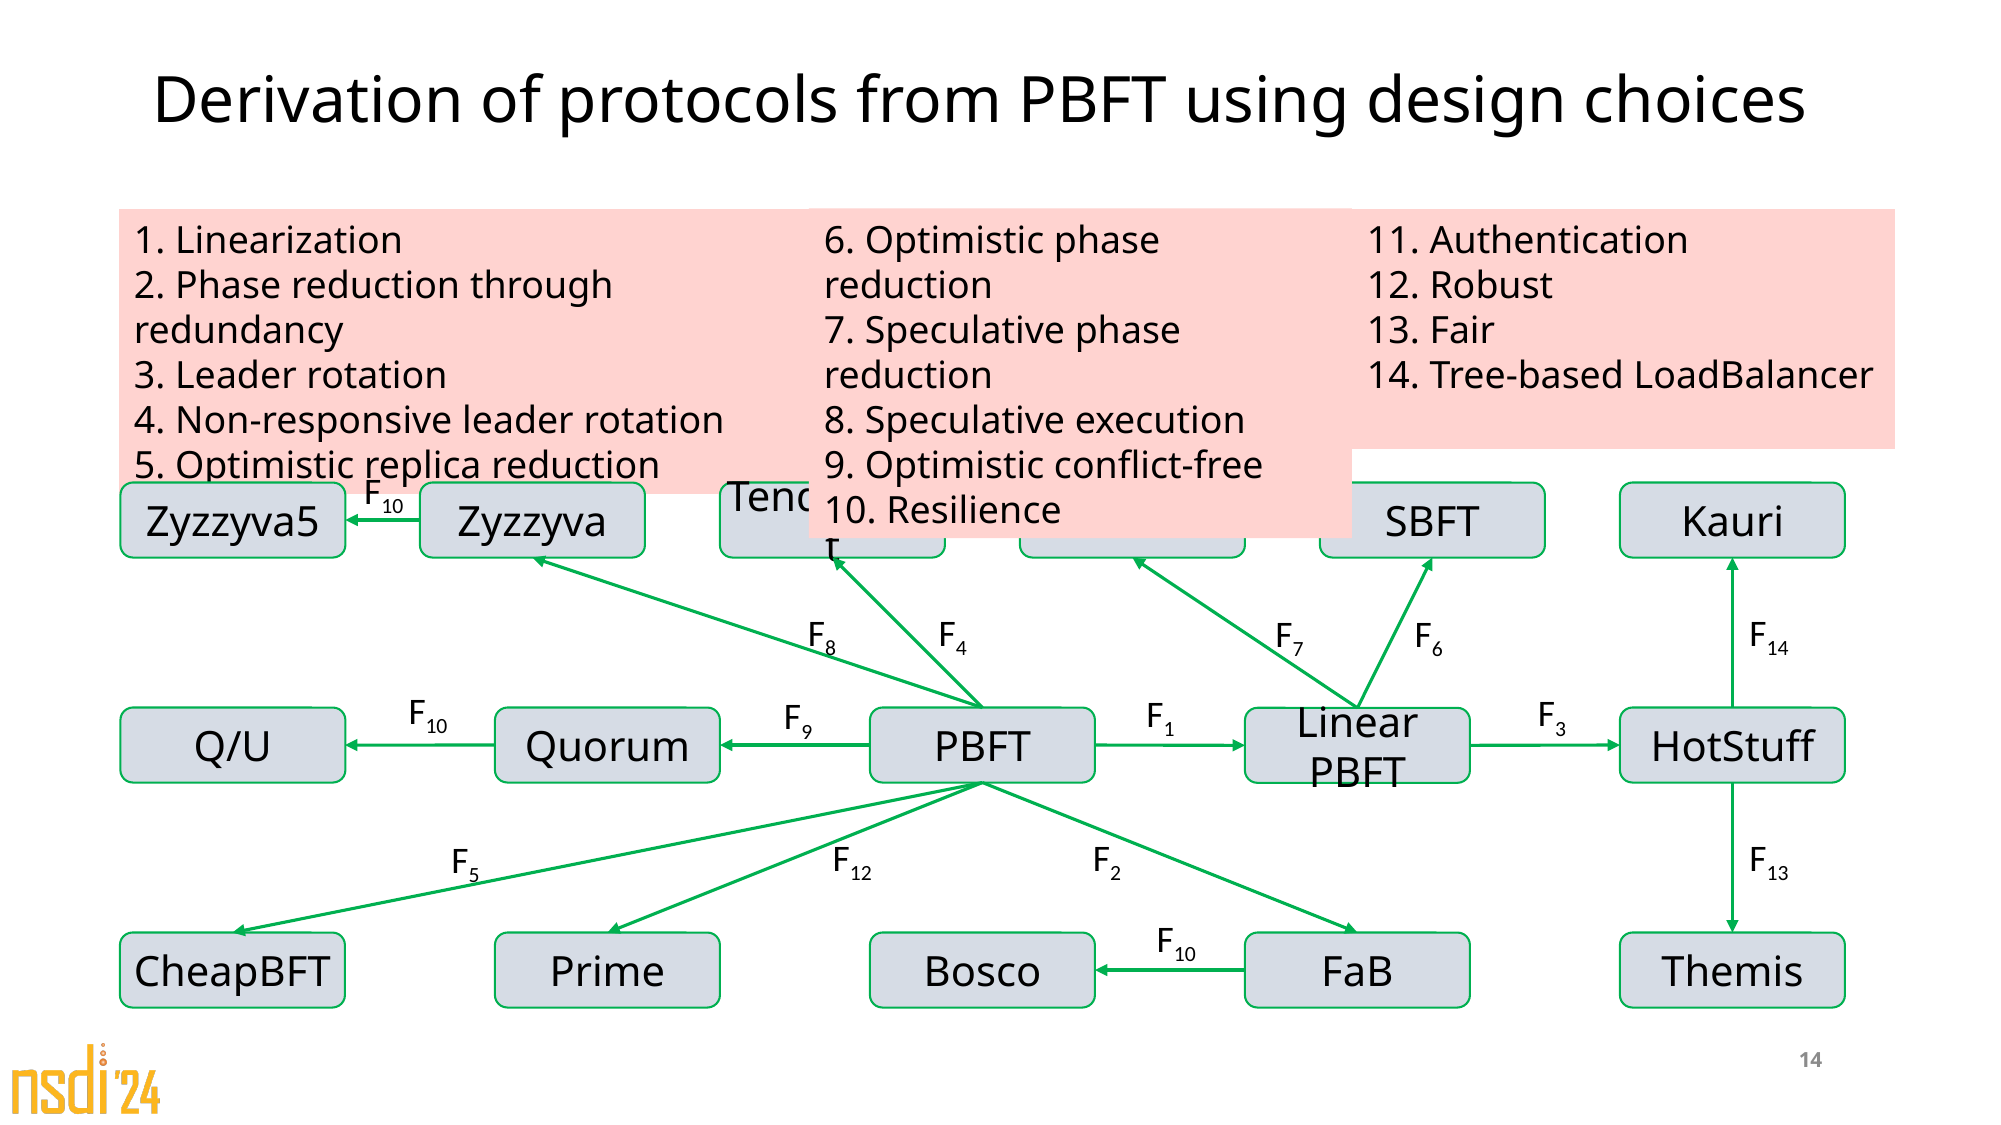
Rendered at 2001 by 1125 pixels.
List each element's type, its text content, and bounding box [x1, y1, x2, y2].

text_box Bosco [868, 933, 1096, 1009]
text_box Themis [1618, 931, 1846, 1009]
text_box F10 [349, 459, 424, 526]
text_box SBFT [1318, 481, 1546, 559]
text_box 1. Linearization 2. Phase reduction through redundancy 3. Leader rotation 4. Non-responsive leader rotation 5. Optimistic replica reduction [119, 209, 808, 494]
text_box F3 [1523, 681, 1582, 745]
text_box F9 [769, 708, 844, 745]
text_box F10 [1141, 933, 1211, 970]
text_box F14 [1734, 601, 1804, 668]
text_box Q/U [119, 706, 347, 784]
text_box Zyzzyva5 [119, 481, 347, 559]
text_box F9 [769, 746, 844, 751]
text_box Tendermint [718, 481, 946, 557]
text_box FaB [1243, 931, 1471, 1009]
text_box PoE [1018, 539, 1246, 559]
text_box Linear PBFT [1243, 706, 1471, 784]
text_box 11. Authentication 12. Robust 13. Fair 14. Tree-based LoadBalancer [1352, 209, 1895, 449]
text_box Quorum [493, 706, 721, 782]
text_box CheapBFT [118, 931, 346, 1009]
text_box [1357, 557, 1433, 708]
text_box Zyzzyva [418, 481, 646, 559]
text_box HotStuff [1618, 706, 1846, 784]
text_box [983, 782, 1358, 933]
slide_number 14 [1387, 1031, 1838, 1092]
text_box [532, 557, 983, 708]
text_box 6. Optimistic phase reduction 7. Speculative phase reduction 8. Speculative execution 9. Optimistic conflict-free 10. Resilience [808, 208, 1352, 539]
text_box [232, 782, 607, 933]
text_box Kauri [1618, 481, 1846, 559]
picture [10, 1040, 163, 1116]
text_box F13 [1734, 826, 1804, 893]
text_box F1 [1131, 682, 1190, 745]
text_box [607, 782, 983, 933]
text_box Prime [493, 933, 721, 1009]
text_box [1132, 557, 1357, 708]
text_box F6 [1433, 602, 1458, 669]
text_box F10 [393, 679, 469, 745]
title Derivation of protocols from PBFT using design choices [137, 59, 1863, 209]
text_box PBFT [868, 706, 1096, 782]
